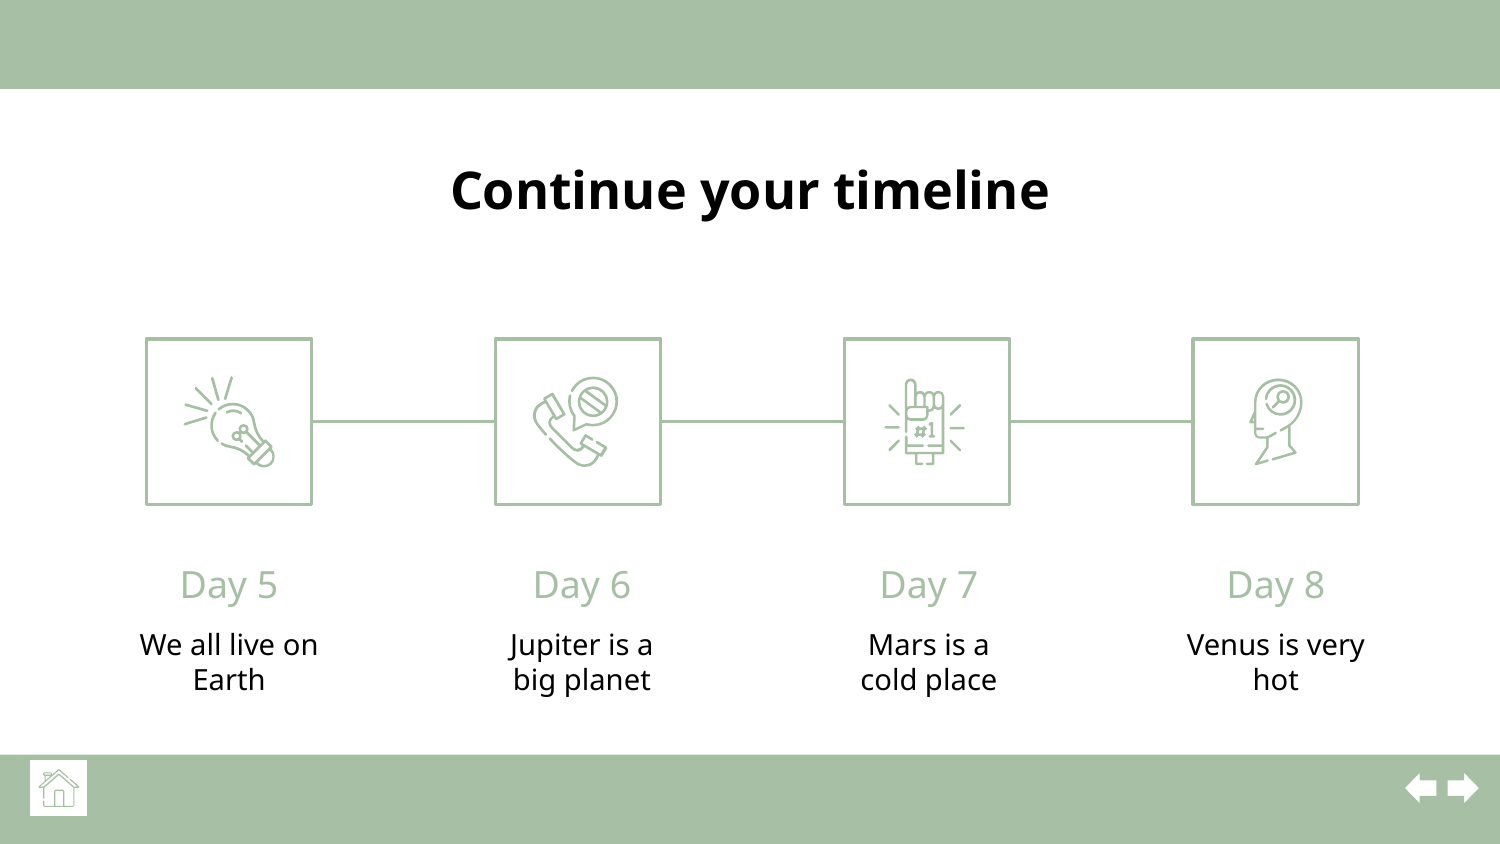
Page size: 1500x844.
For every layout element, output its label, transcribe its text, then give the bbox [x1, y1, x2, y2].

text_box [1193, 380, 1306, 472]
subtitle Venus is very hot [1168, 612, 1383, 702]
title Continue your timeline [116, 142, 1383, 233]
subtitle Mars is a cold place [821, 612, 1036, 702]
text_box [844, 338, 1010, 421]
subtitle Day 5 [122, 545, 337, 612]
text_box [164, 423, 312, 474]
text_box [1446, 770, 1481, 806]
text_box [1193, 338, 1359, 505]
subtitle Jupiter is a big planet [474, 612, 689, 702]
text_box [495, 338, 661, 421]
text_box [1403, 771, 1438, 806]
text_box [884, 378, 966, 466]
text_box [532, 376, 620, 468]
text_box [183, 375, 275, 468]
text_box [146, 338, 312, 505]
subtitle We all live on Earth [122, 612, 337, 702]
subtitle Day 6 [474, 545, 689, 612]
subtitle Day 7 [821, 545, 1036, 612]
text_box [495, 431, 661, 505]
text_box [29, 758, 88, 818]
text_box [1248, 378, 1303, 466]
text_box [844, 431, 1010, 505]
text_box [38, 769, 80, 807]
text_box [495, 423, 661, 475]
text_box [844, 423, 1010, 472]
subtitle Day 8 [1168, 545, 1383, 612]
